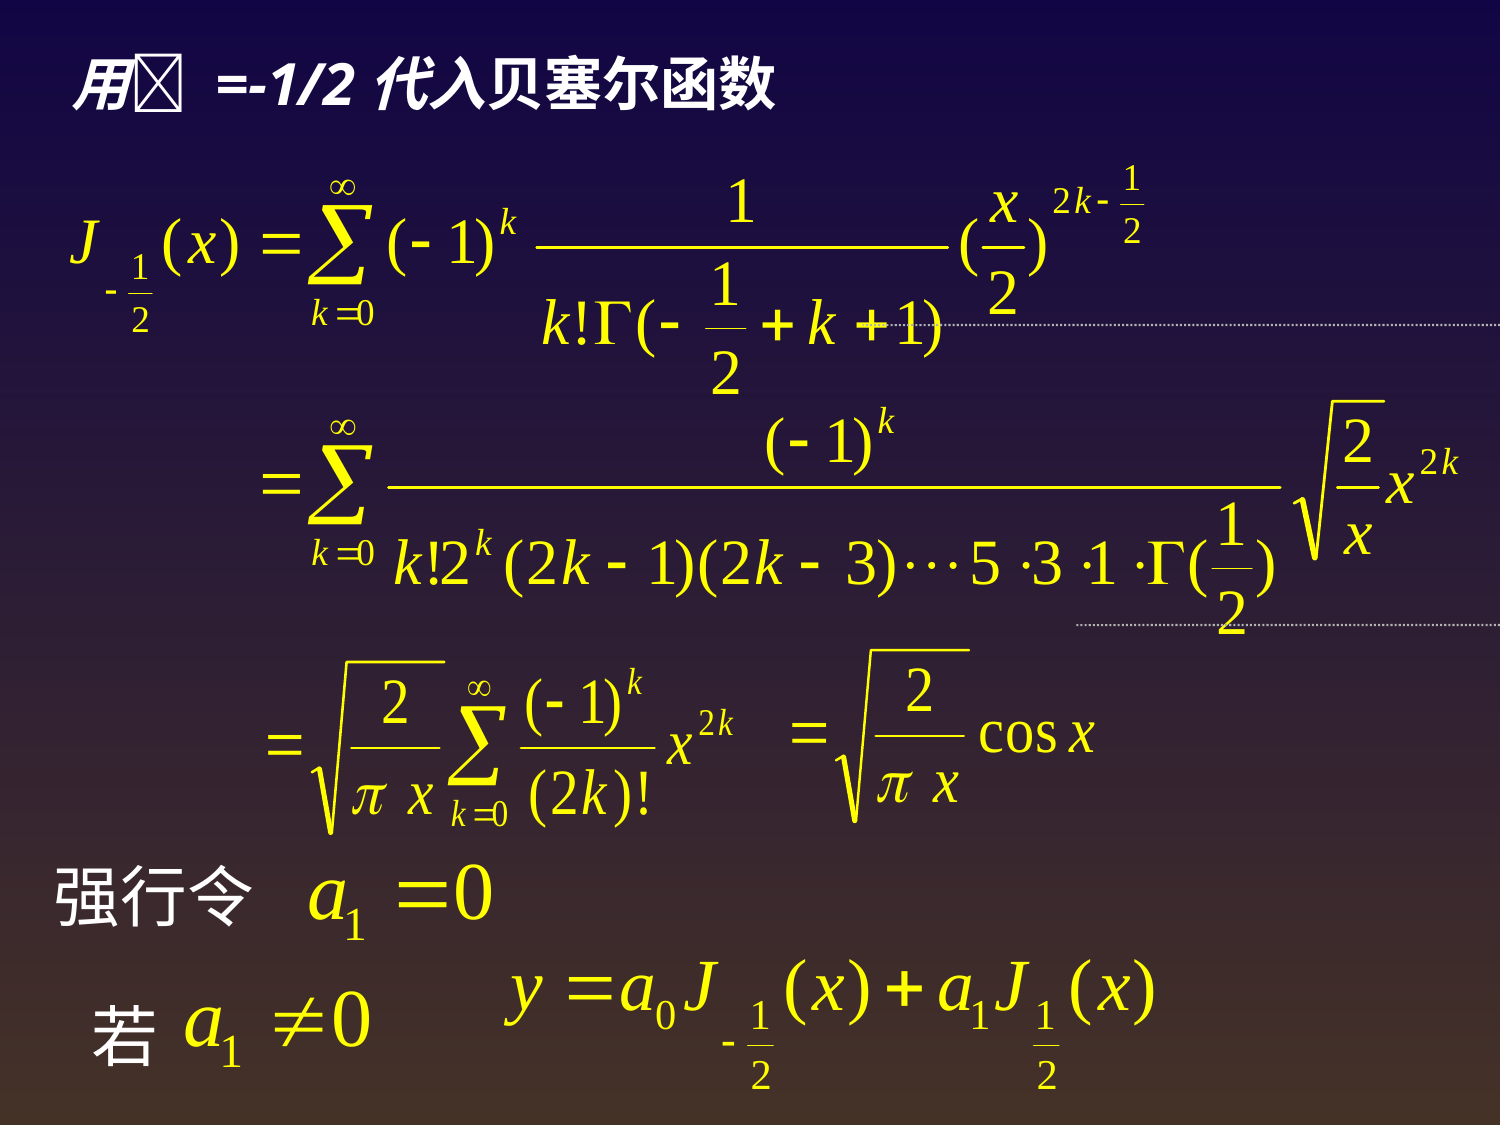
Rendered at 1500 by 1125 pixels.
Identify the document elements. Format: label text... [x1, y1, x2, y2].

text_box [492, 937, 1172, 1103]
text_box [56, 150, 1163, 406]
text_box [171, 963, 384, 1088]
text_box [294, 836, 508, 961]
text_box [777, 633, 1107, 836]
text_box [253, 645, 752, 848]
text_box 强行令 [38, 847, 294, 942]
text_box 若 [76, 987, 171, 1083]
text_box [246, 385, 1479, 646]
text_box 用 =-1/2代入贝塞尔函数 [56, 40, 1045, 125]
